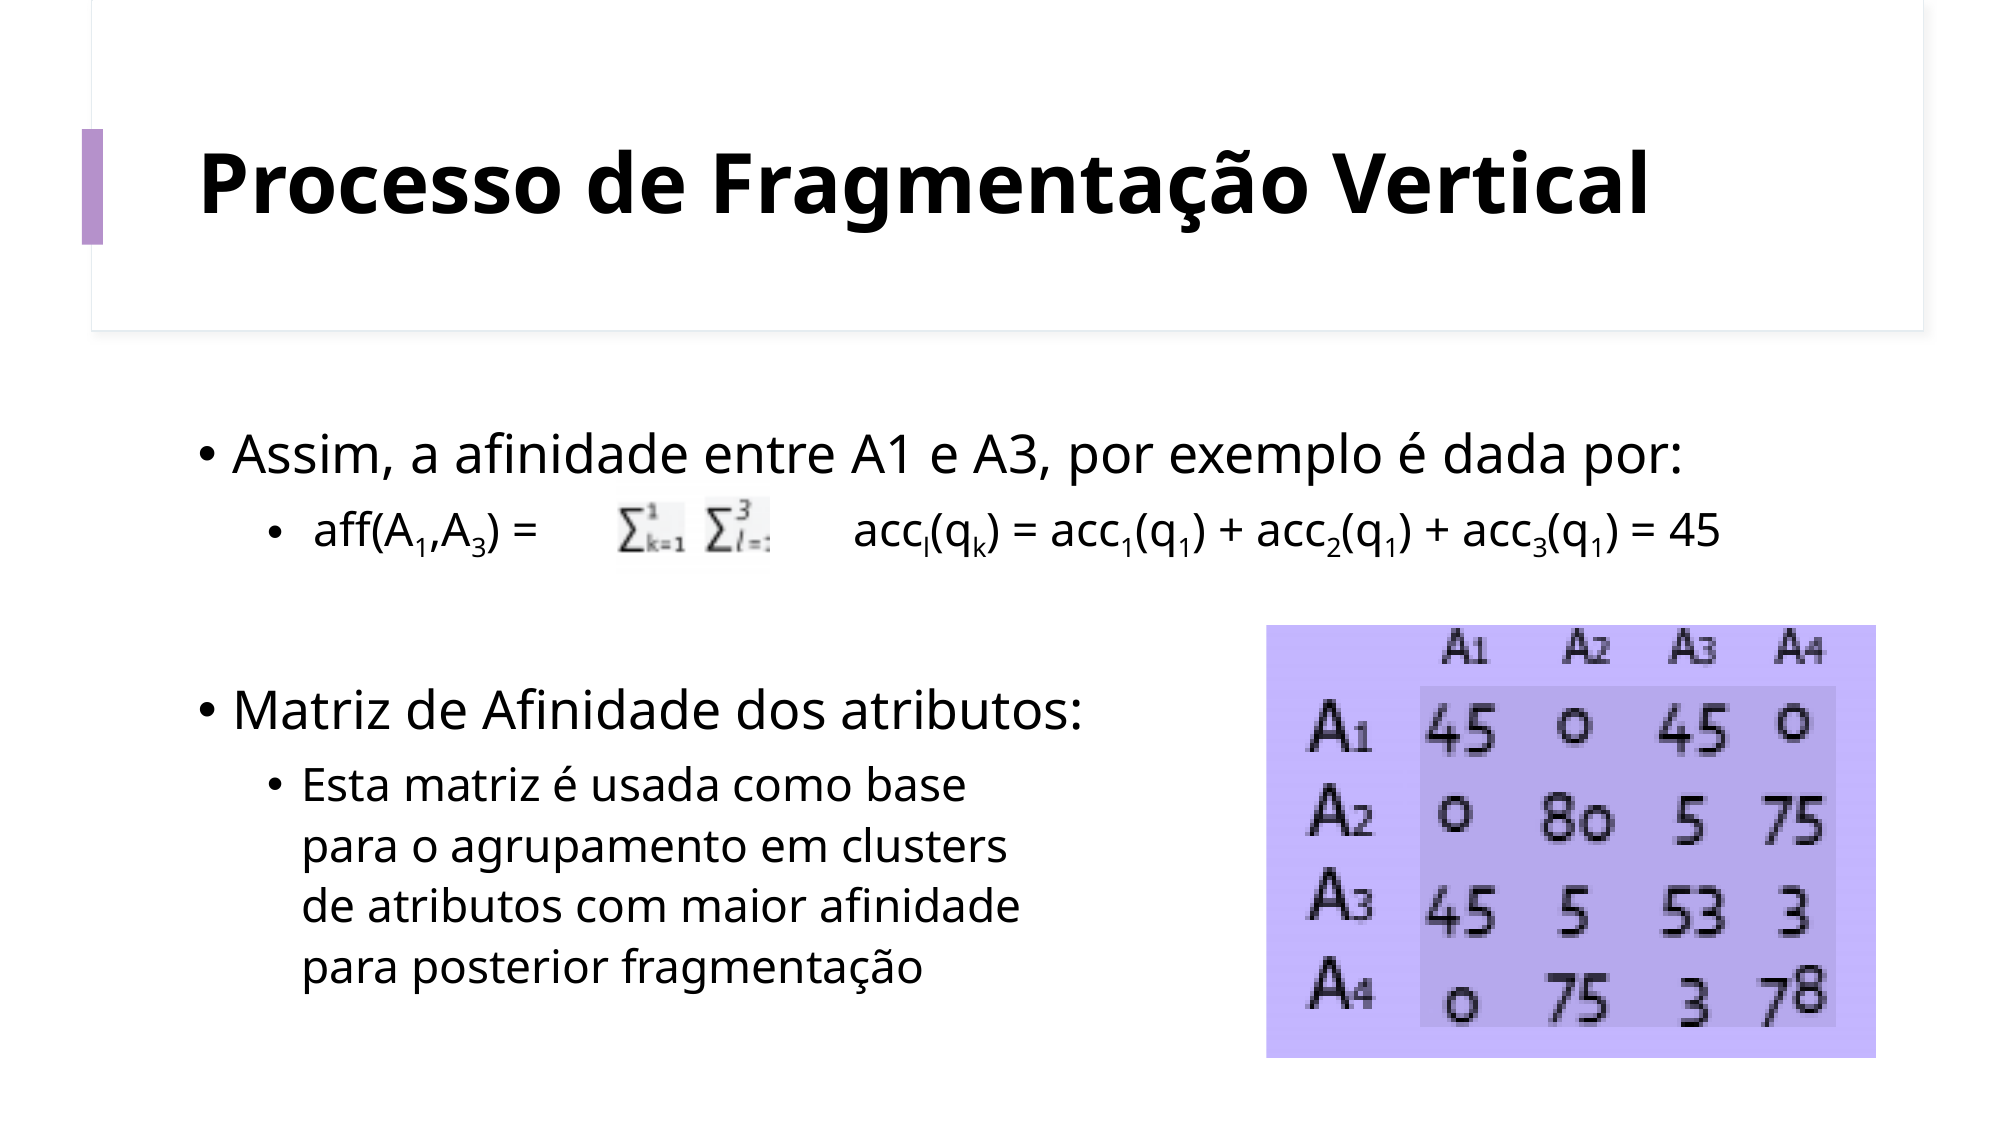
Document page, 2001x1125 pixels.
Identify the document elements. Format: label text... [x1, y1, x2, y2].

picture [1266, 625, 1876, 1058]
picture [616, 480, 770, 576]
title Processo de Fragmentação Vertical [183, 90, 1851, 284]
list Assim, a afinidade entre A1 e A3, por exemplo é dada por: aff(A1,A3) = accl(qk) = acc1(q1) + acc2(q1) + acc3(q1) = 45 Matriz de Afinidade dos atributos: Esta matriz é usada como base para o agrupamento em clusters de atributos com maior afinidade para posterior fragmentação [183, 406, 1851, 1013]
